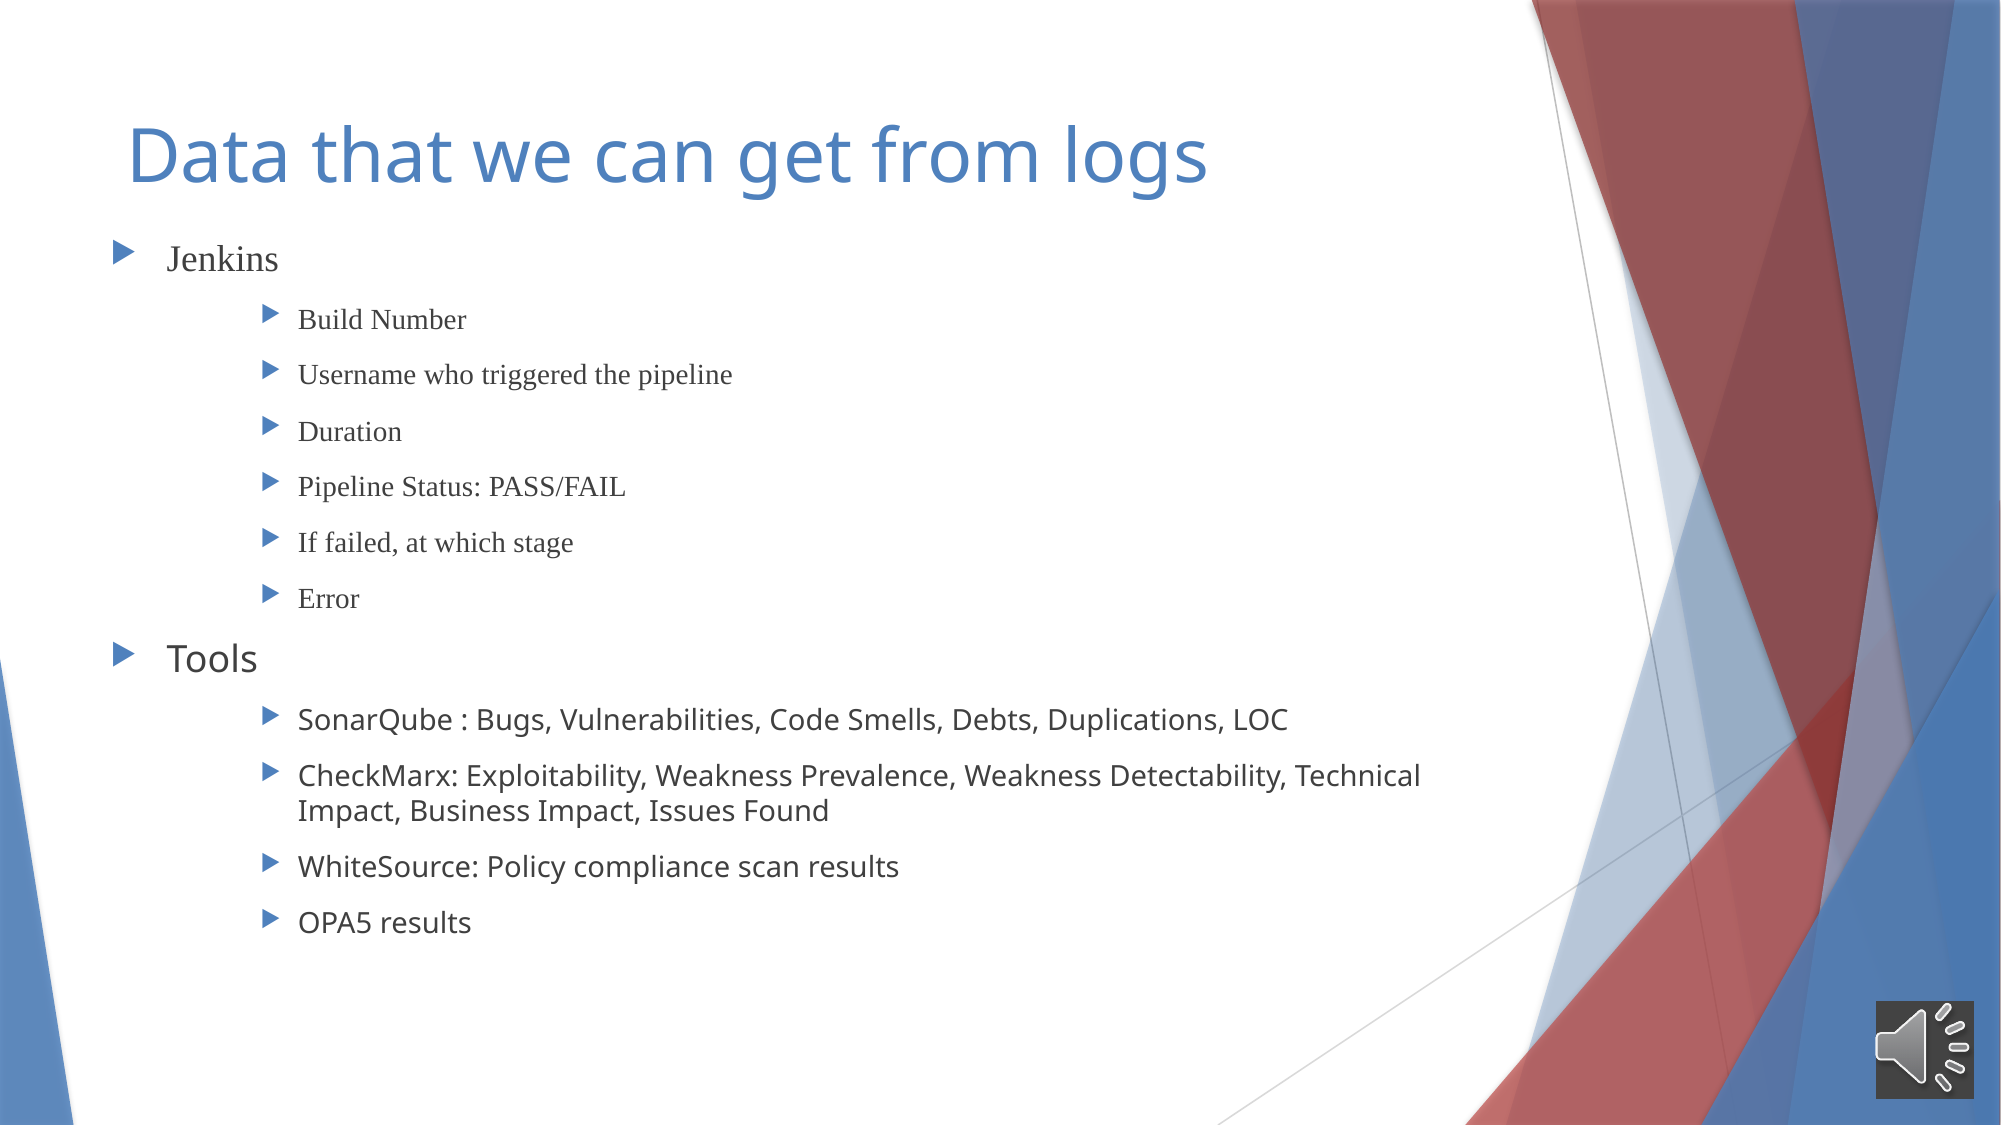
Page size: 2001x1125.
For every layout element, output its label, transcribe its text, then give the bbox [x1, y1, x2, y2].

list Jenkins Build Number Username who triggered the pipeline Duration Pipeline Status: PASS/FAIL If failed, at which stage Error Tools SonarQube : Bugs, Vulnerabilities, Code Smells, Debts, Duplications, LOC CheckMarx: Exploitability, Weakness Prevalence, Weakness Detectability, Technical Impact, Business Impact, Issues Found WhiteSource: Policy compliance scan results OPA5 results [95, 226, 1506, 1046]
picture [1874, 999, 1976, 1101]
title Data that we can get from logs [111, 99, 1522, 317]
